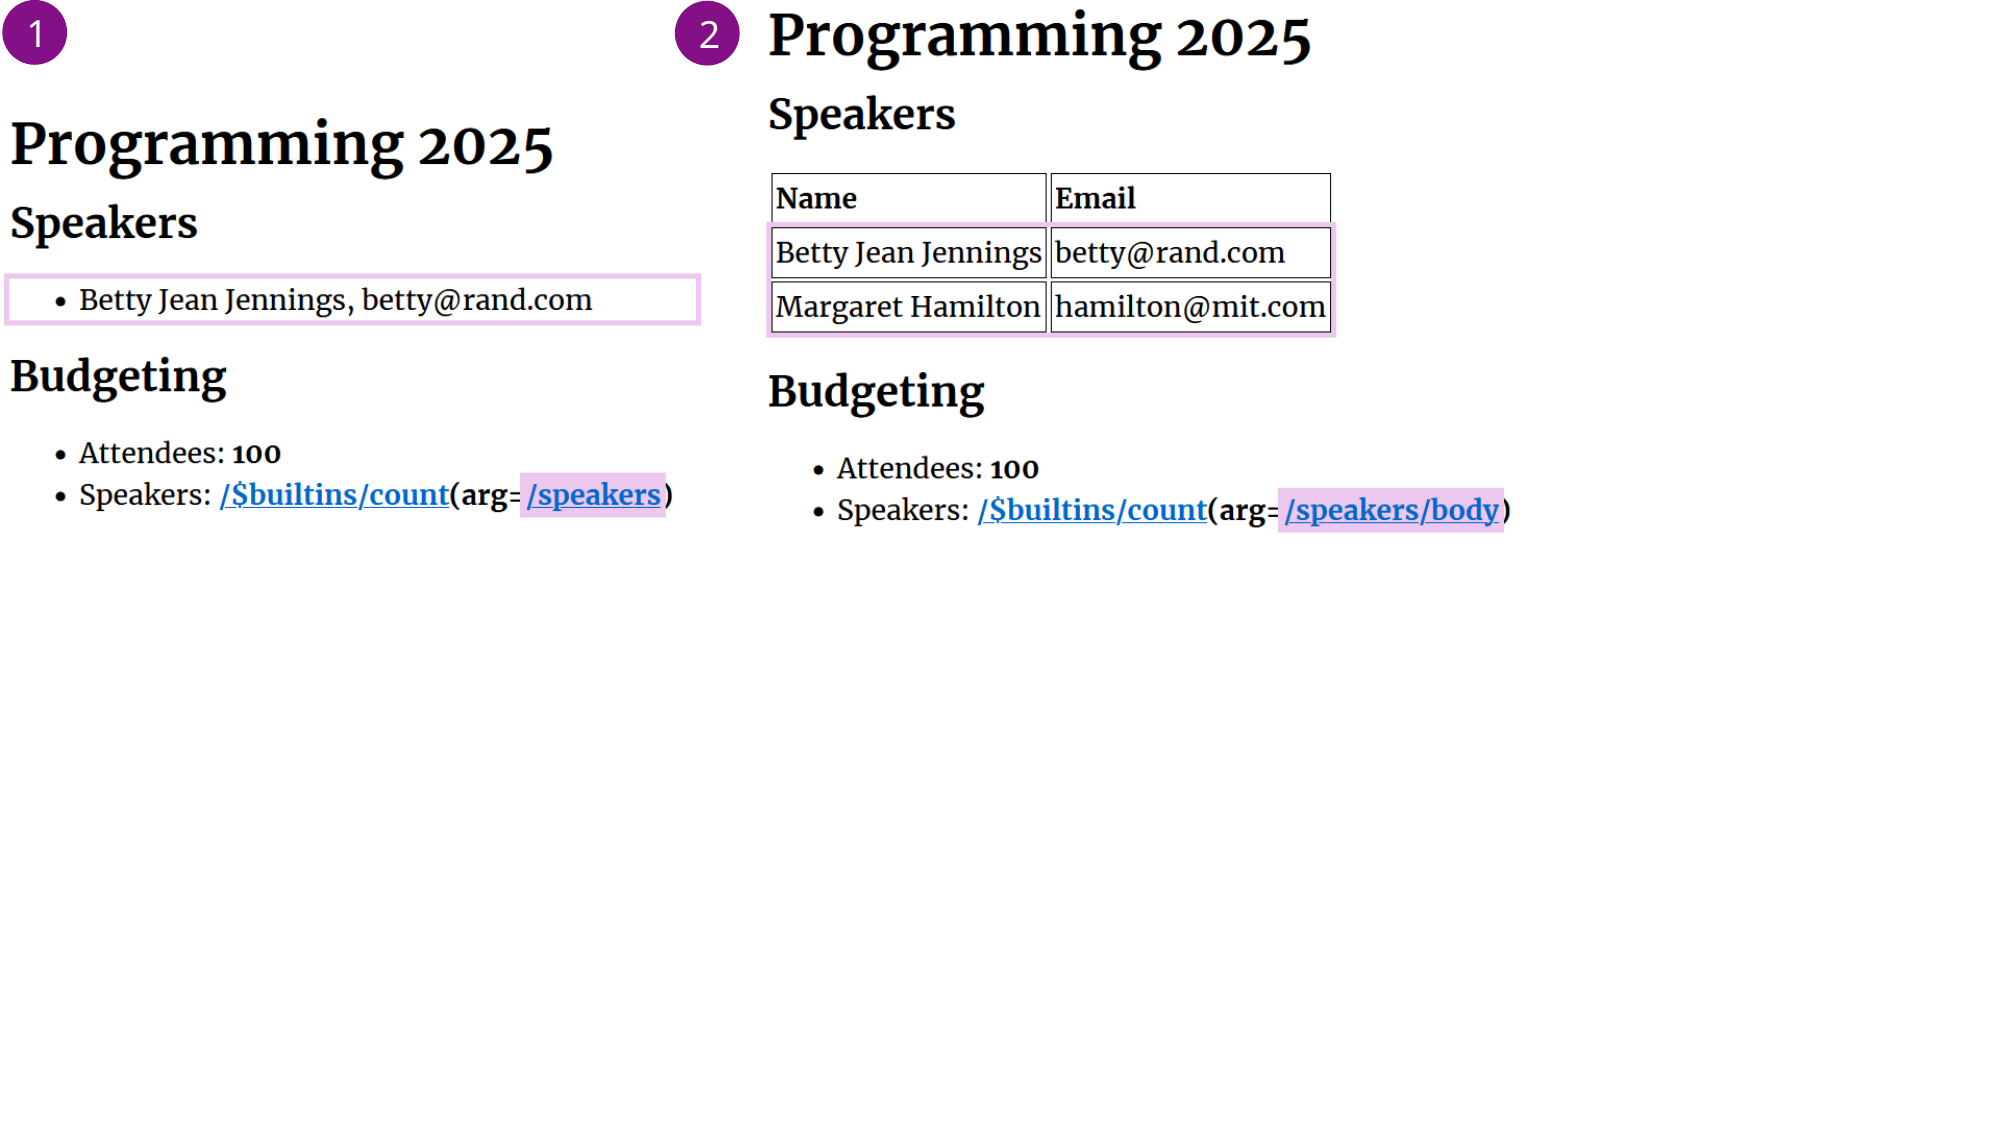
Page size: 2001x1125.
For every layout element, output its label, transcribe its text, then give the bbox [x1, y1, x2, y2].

text_box 1 [1, 0, 69, 66]
picture [757, 8, 1523, 544]
picture [0, 77, 726, 534]
text_box 2 [673, 0, 741, 67]
